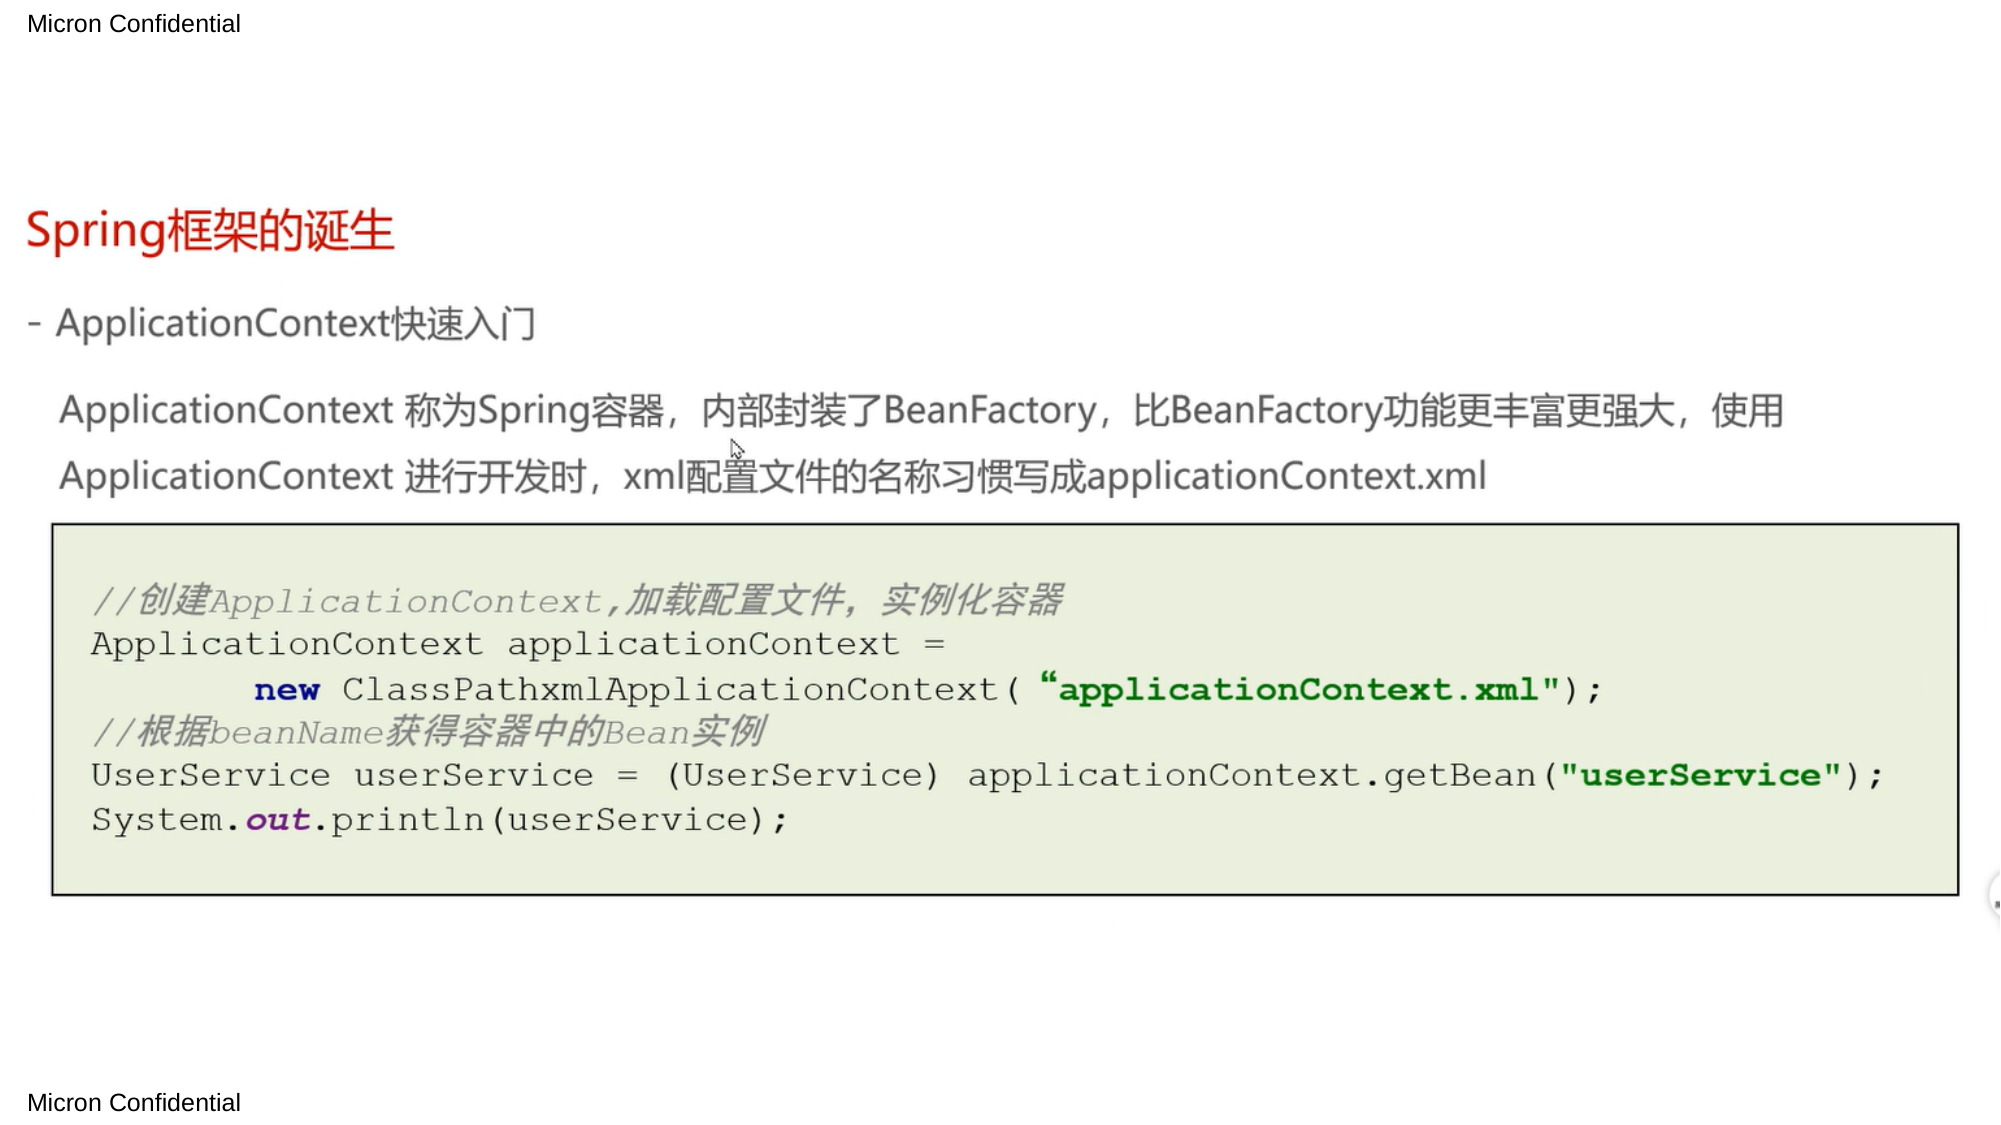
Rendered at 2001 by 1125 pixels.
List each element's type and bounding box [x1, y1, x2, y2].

picture [0, 179, 2000, 946]
